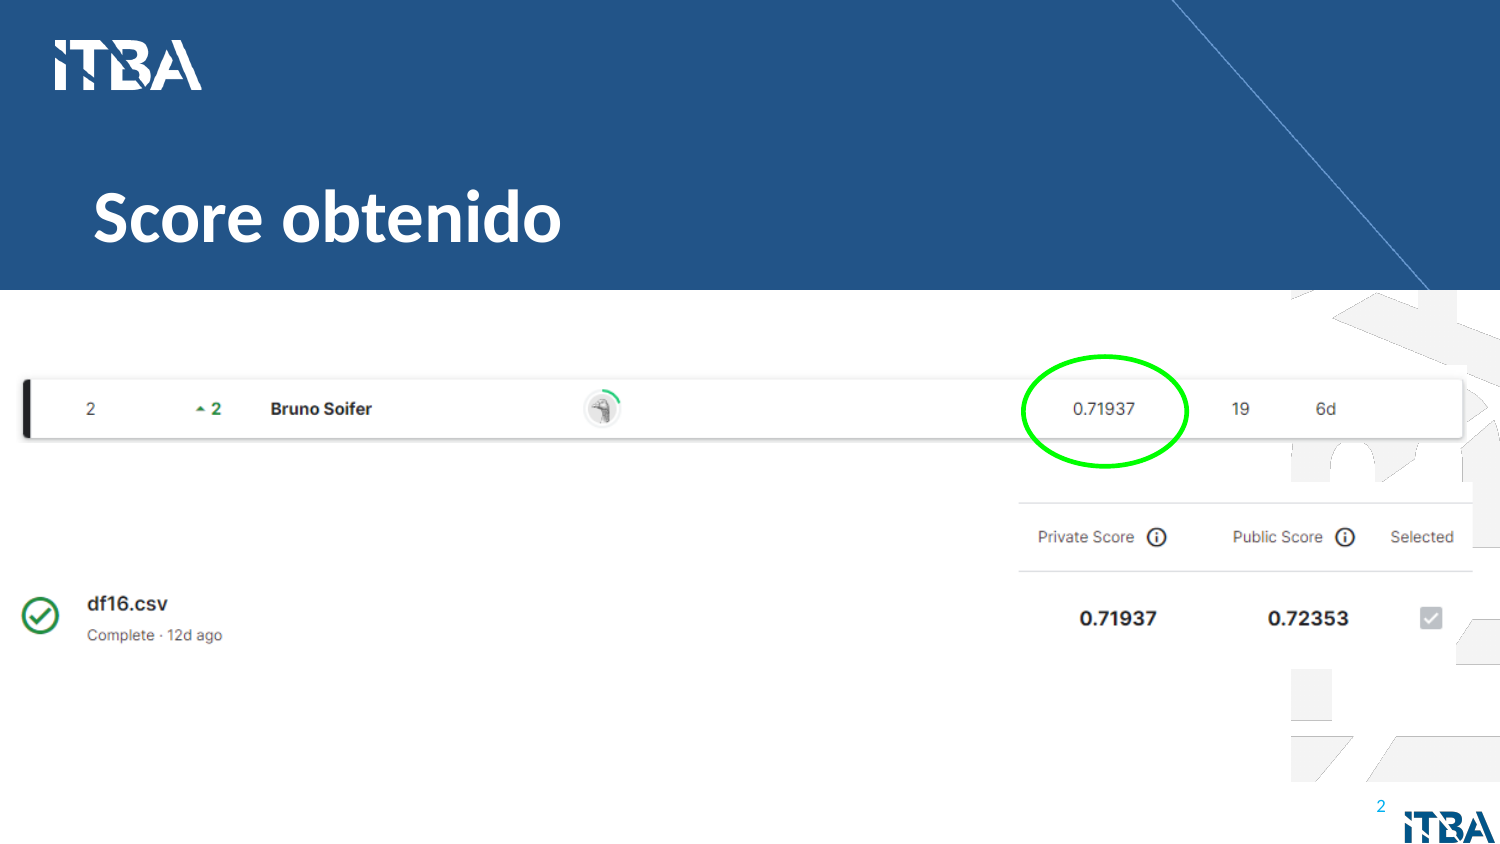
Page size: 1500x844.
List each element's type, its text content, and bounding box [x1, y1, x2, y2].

text_box [1063, 356, 1147, 364]
picture [0, 0, 1500, 782]
text_box [1048, 451, 1162, 467]
picture [1399, 810, 1500, 844]
slide_number 2 [1059, 782, 1397, 827]
